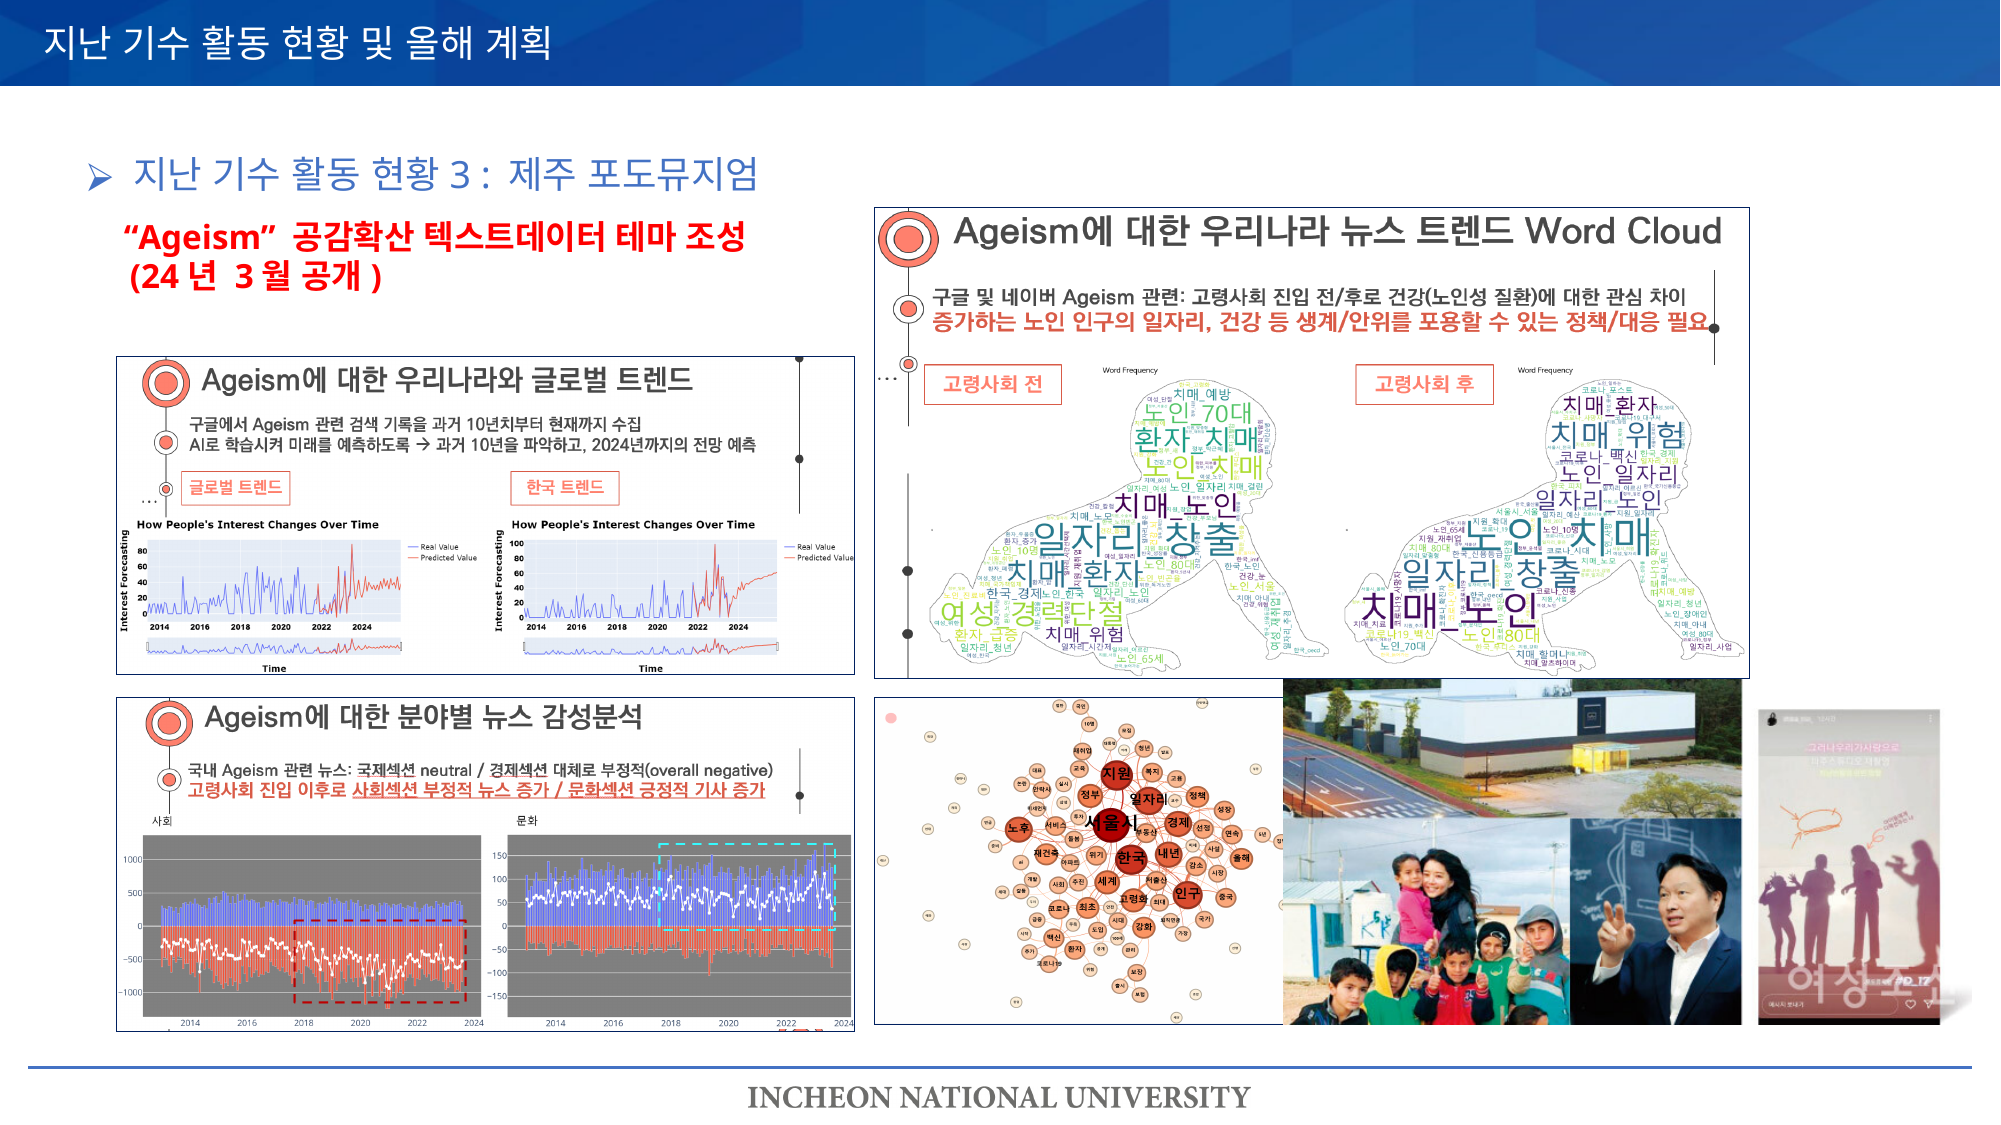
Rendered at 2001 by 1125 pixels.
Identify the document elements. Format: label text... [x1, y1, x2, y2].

picture [116, 356, 855, 675]
picture [0, 0, 2000, 87]
picture [116, 697, 855, 1032]
picture [748, 1085, 1251, 1108]
text_box 지난 기수 활동 현황3 : 제주 포도뮤지엄 “Ageism” 공감확산 텍스트데이터 테마 조성 (24년 3월 공개) [71, 120, 1535, 391]
picture [874, 207, 1972, 1025]
